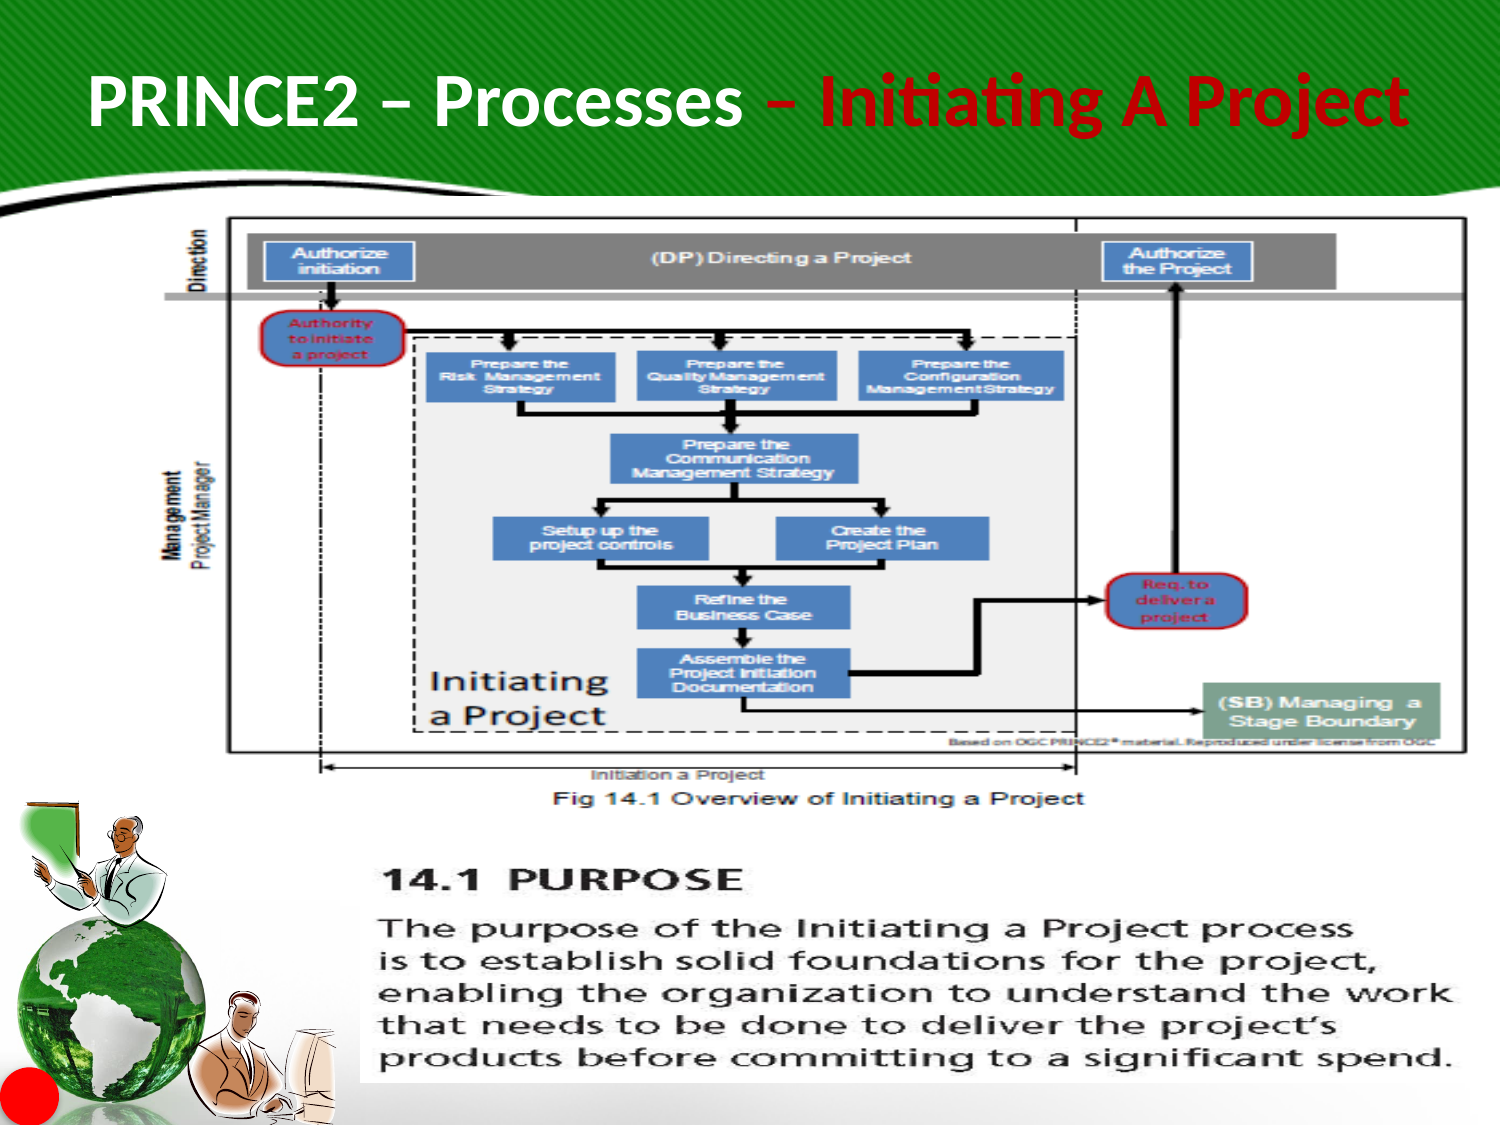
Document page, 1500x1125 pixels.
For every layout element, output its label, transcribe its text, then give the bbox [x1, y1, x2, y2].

picture [0, 0, 1500, 1125]
picture [0, 1105, 17, 1125]
picture [235, 998, 243, 1003]
picture [268, 1115, 294, 1119]
picture [272, 1118, 308, 1125]
picture [259, 1100, 268, 1110]
picture [275, 1095, 290, 1104]
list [359, 857, 1471, 1083]
picture [201, 1034, 220, 1046]
picture [259, 1048, 266, 1055]
title PRINCE2 – Processes – Initiating A Project [37, 8, 1463, 183]
